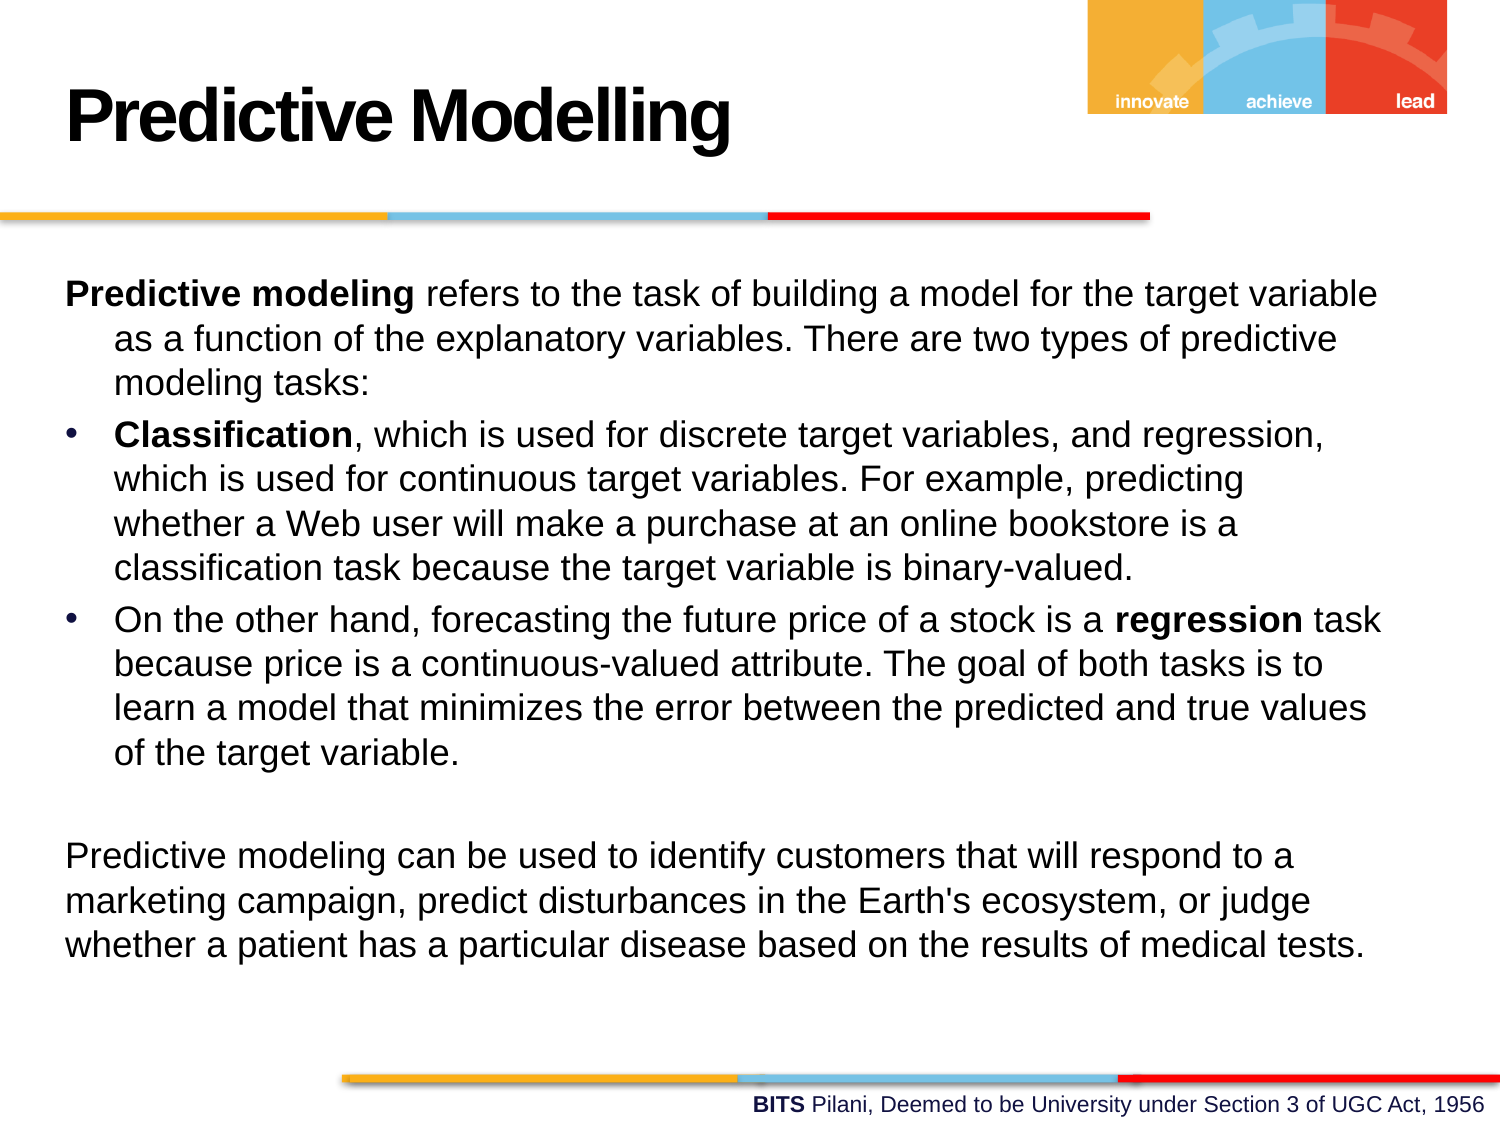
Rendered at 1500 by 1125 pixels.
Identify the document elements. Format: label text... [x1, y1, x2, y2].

picture [1087, 0, 1448, 114]
list Predictive Modelling [50, 24, 1088, 213]
list Predictive modeling refers to the task of building a model for the target variable as a function of the explanatory variables. There are two types of predictive modeling tasks: Classification, which is used for discrete target variables, and regression, which is used for continuous target variables. For example, predicting whether a Web user will make a purchase at an online bookstore is a classification task because the target variable is binary-valued. On the other hand, forecasting the future price of a stock is a regression task because price is a continuous-valued attribute. The goal of both tasks is to learn a model that minimizes the error between the predicted and true values of the target variable. Predictive modeling can be used to identify customers that will respond to a marketing campaign, predict disturbances in the Earth's ecosystem, or judge whether a patient has a particular disease based on the results of medical tests. [50, 262, 1400, 1005]
